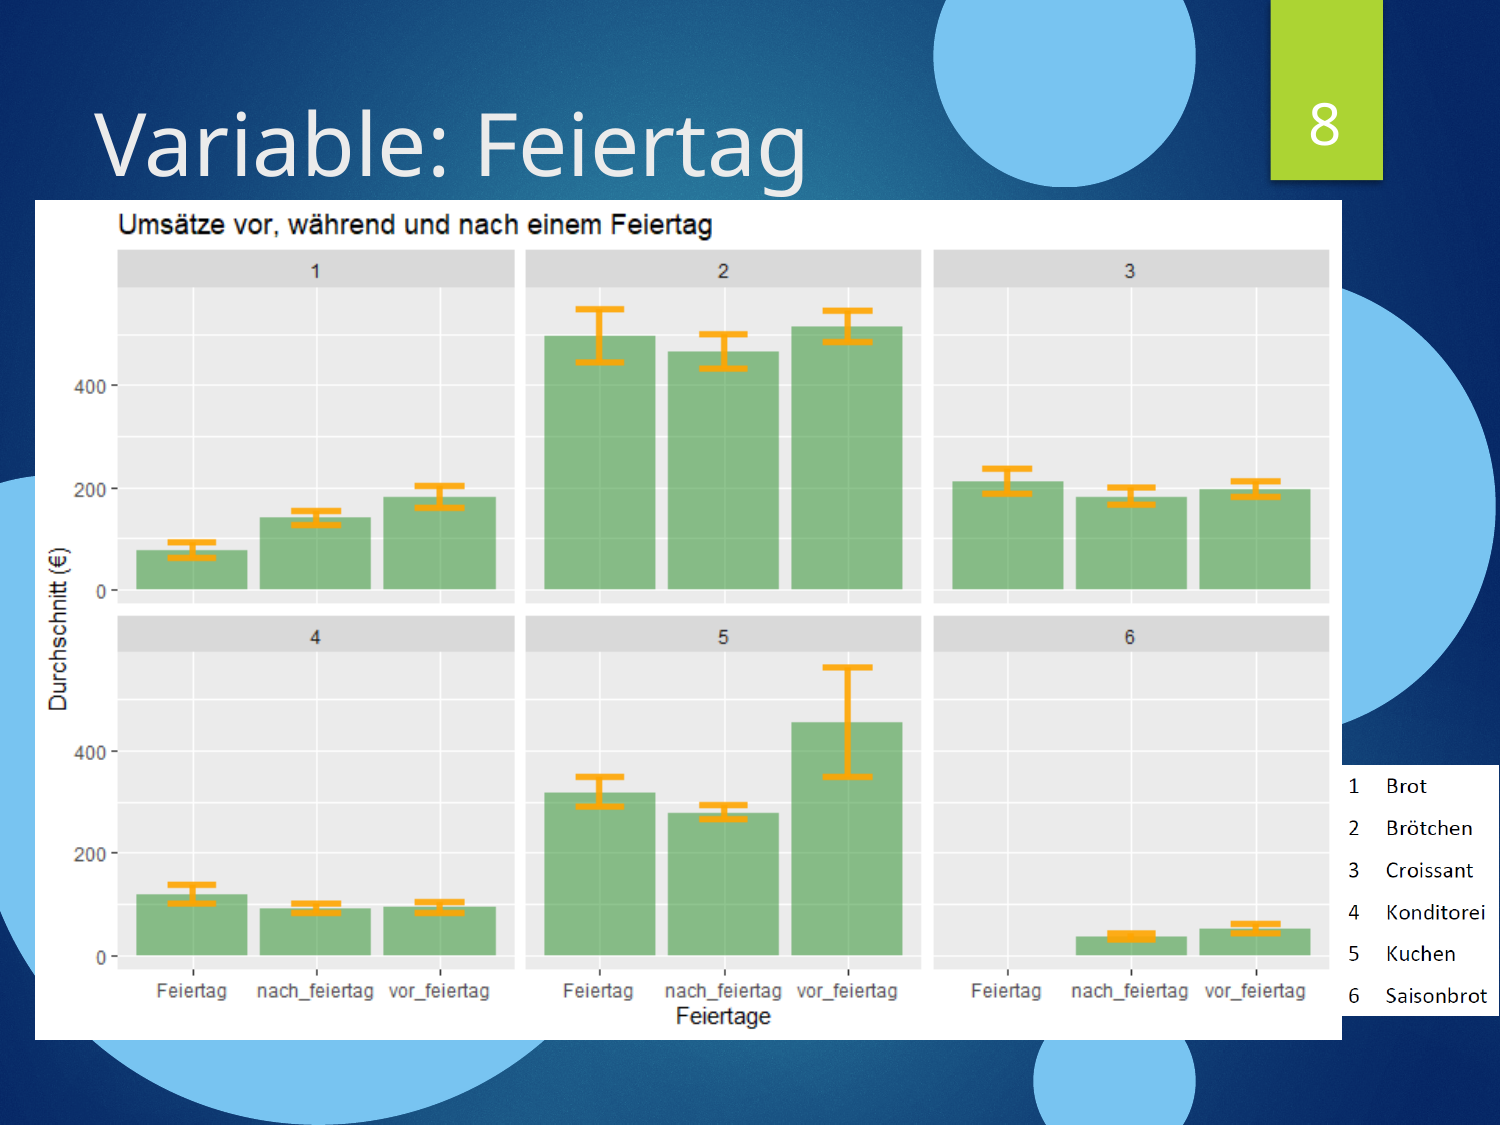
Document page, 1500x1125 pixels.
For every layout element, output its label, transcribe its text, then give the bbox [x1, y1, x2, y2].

picture [0, 0, 1500, 1125]
text_box Variable: Feiertag [79, 74, 1237, 198]
text_box 1 [1273, 48, 1377, 175]
